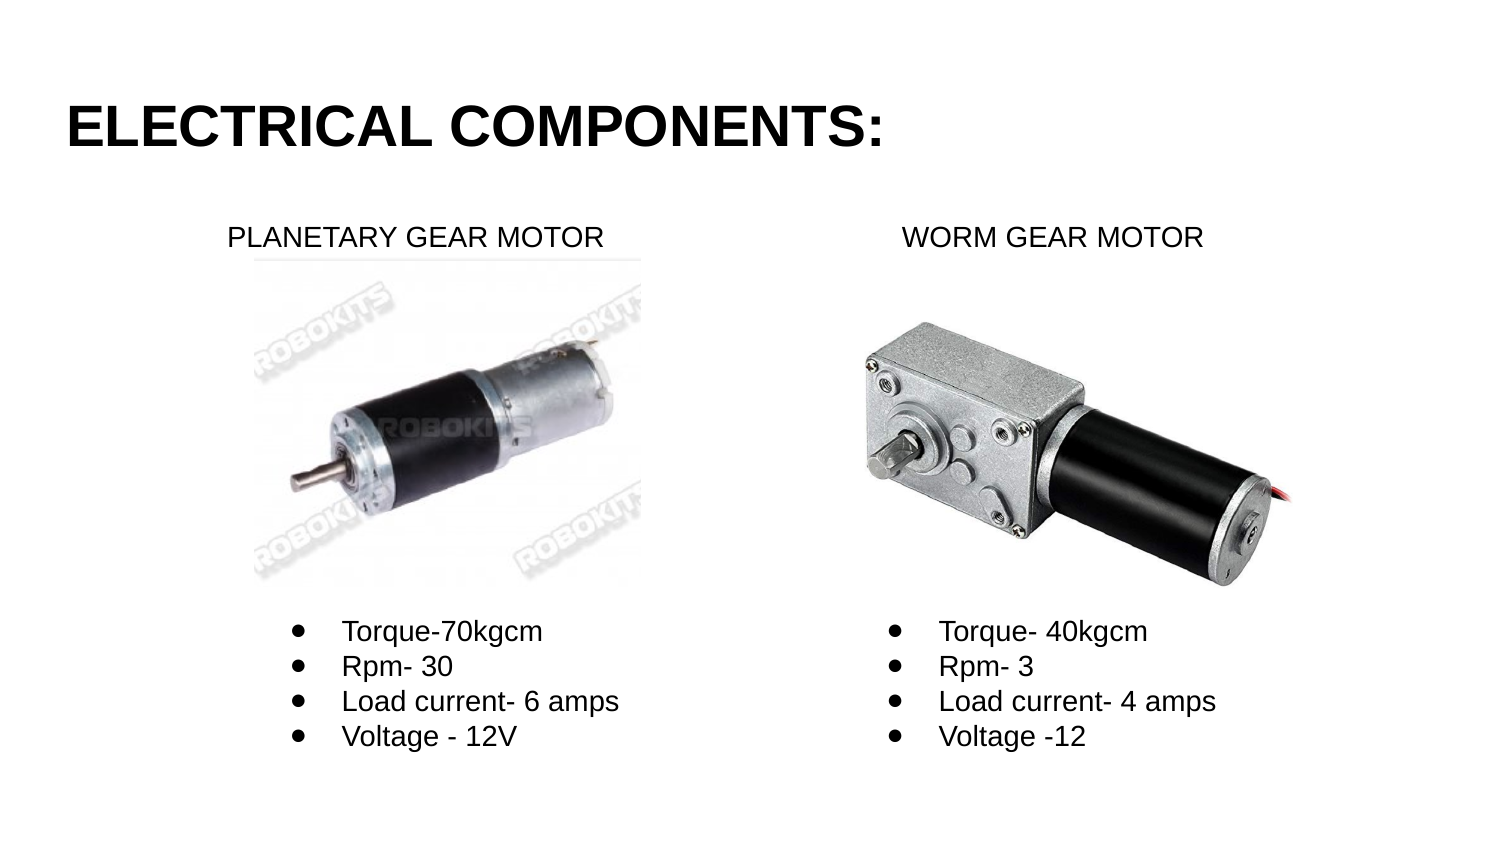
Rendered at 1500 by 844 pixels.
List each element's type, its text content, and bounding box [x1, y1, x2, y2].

text_box WORM GEAR MOTOR [886, 203, 1300, 269]
picture [848, 303, 1300, 604]
text_box Torque-70kgcm Rpm- 30 Load current- 6 amps Voltage - 12V [251, 597, 638, 810]
picture [254, 257, 641, 587]
text_box Torque- 40kgcm Rpm- 3 Load current- 4 amps Voltage -12 [848, 611, 1300, 811]
title ELECTRICAL COMPONENTS: [51, 72, 1449, 167]
text_box PLANETARY GEAR MOTOR [212, 203, 683, 298]
